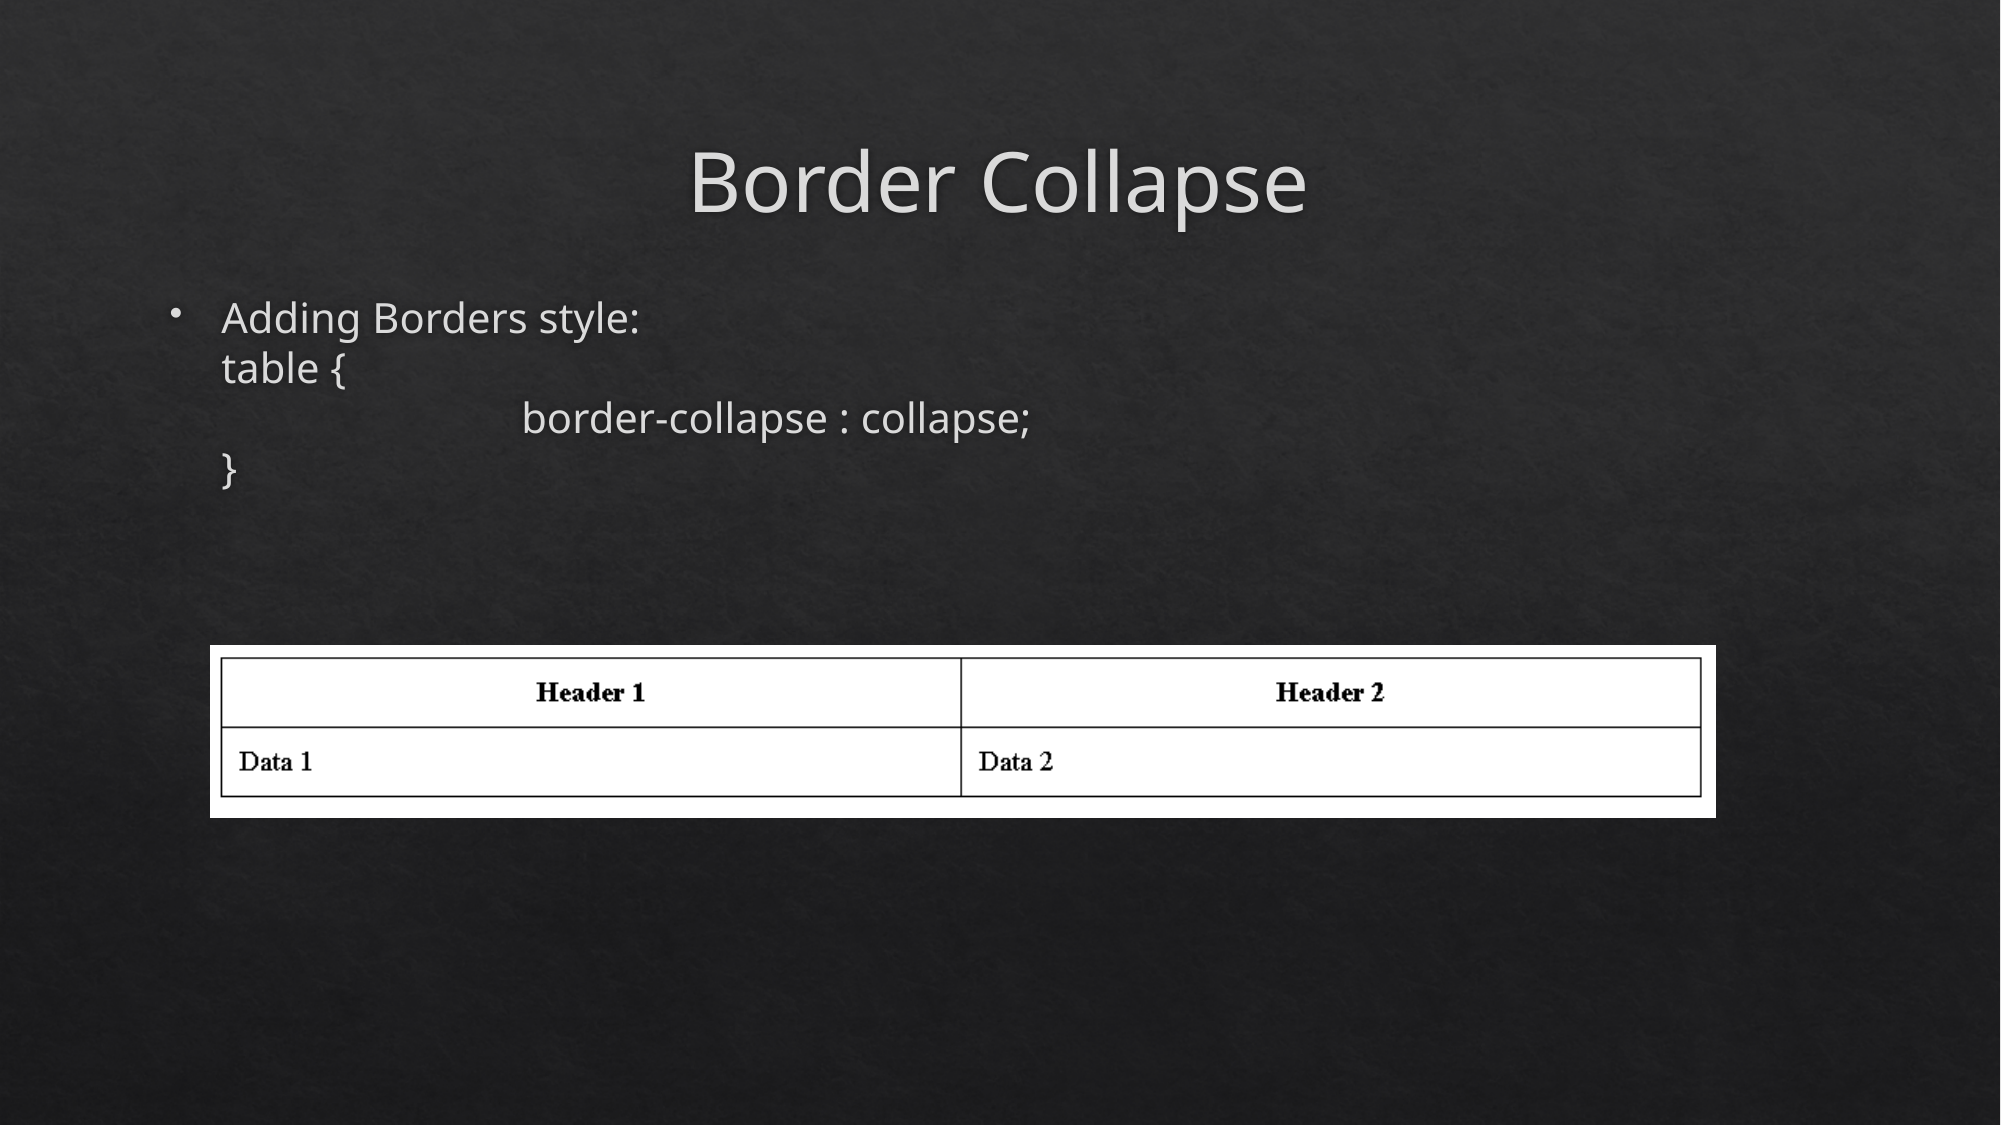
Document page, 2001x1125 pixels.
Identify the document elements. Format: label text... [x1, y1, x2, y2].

title Border Collapse [149, 99, 1849, 260]
picture [210, 645, 1716, 818]
list Adding Borders style: table { border-collapse : collapse; } [149, 284, 1849, 950]
